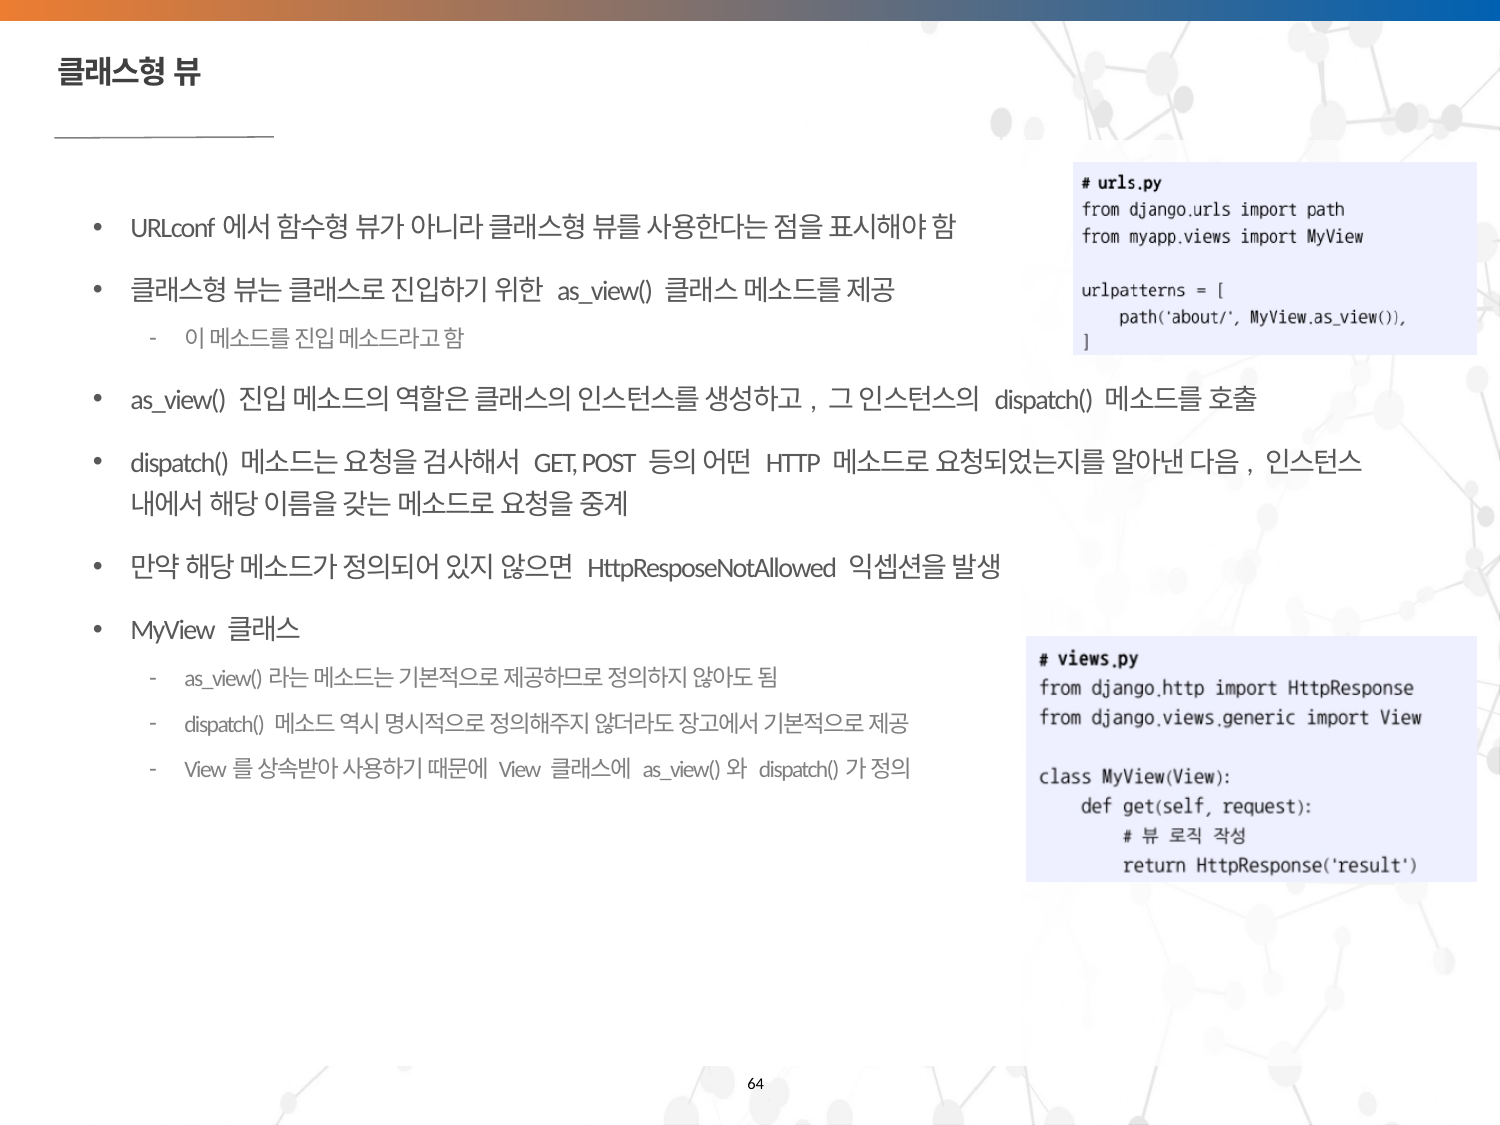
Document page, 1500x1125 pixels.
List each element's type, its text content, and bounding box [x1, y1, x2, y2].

list URLconf에서 함수형 뷰가 아니라 클래스형 뷰를 사용한다는 점을 표시해야 함 클래스형 뷰는 클래스로 진입하기 위한 as_view() 클래스 메소드를 제공 이 메소드를 진입 메소드라고 함 as_view() 진입 메소드의 역할은 클래스의 인스턴스를 생성하고, 그 인스턴스의 dispatch() 메소드를 호출 dispatch() 메소드는 요청을 검사해서 GET, POST 등의 어떤 HTTP 메소드로 요청되었는지를 알아낸 다음, 인스턴스 내에서 해당 이름을 갖는 메소드로 요청을 중계 만약 해당 메소드가 정의되어 있지 않으면 HttpResposeNotAllowed 익셉션을 발생 MyView 클래스 as_view()라는 메소드는 기본적으로 제공하므로 정의하지 않아도 됨 dispatch() 메소드 역시 명시적으로 정의해주지 않더라도 장고에서 기본적으로 제공 View를 상속받아 사용하기 때문에 View 클래스에 as_view()와 dispatch()가 정의 [78, 193, 1433, 1035]
picture [1025, 635, 1477, 883]
picture [1073, 162, 1477, 355]
slide_number 64 [586, 1065, 925, 1125]
title 클래스형 뷰 [42, 49, 872, 117]
